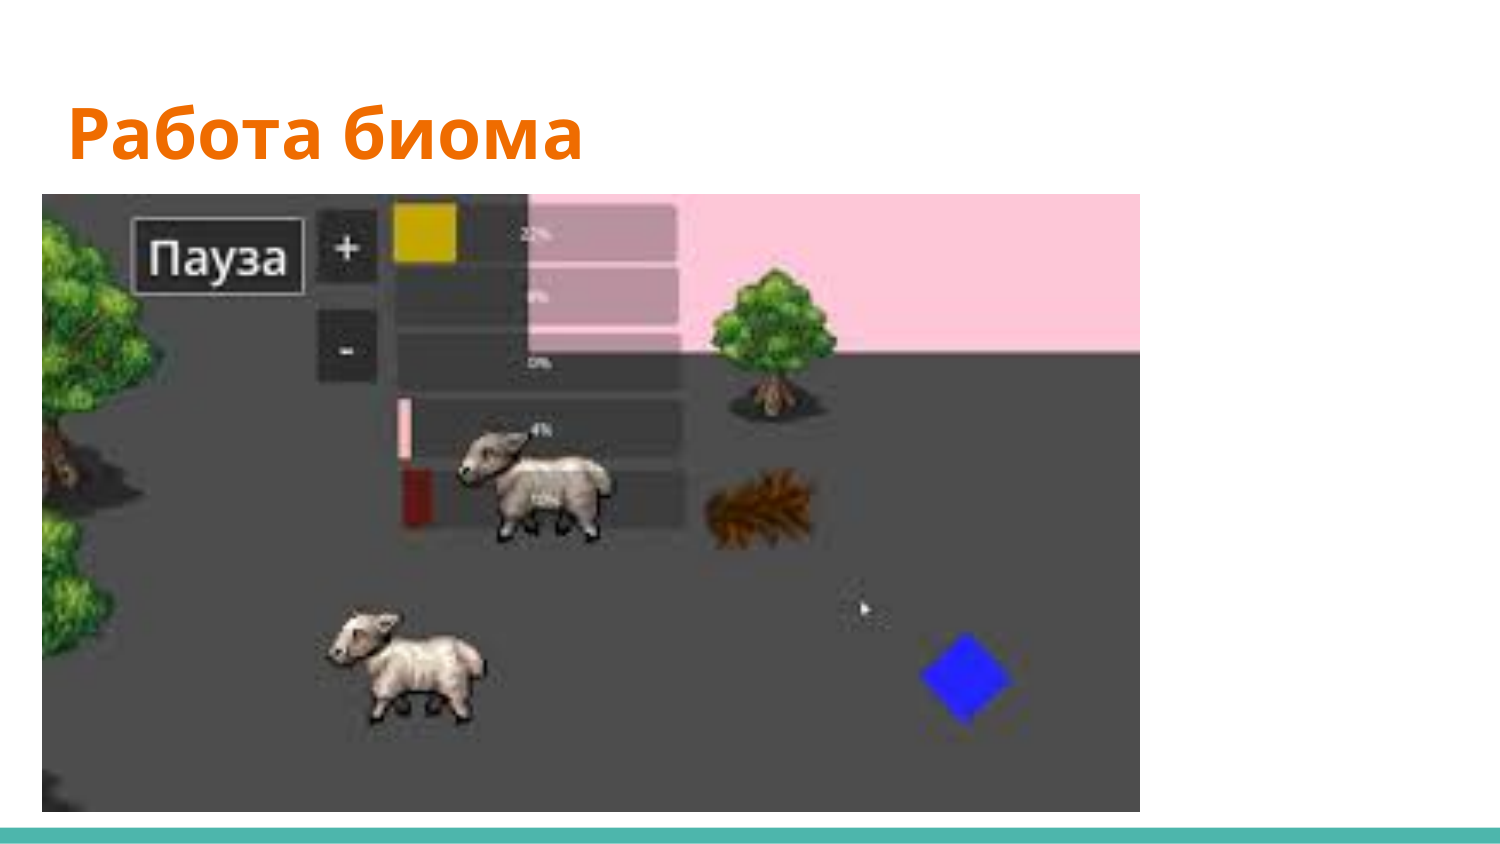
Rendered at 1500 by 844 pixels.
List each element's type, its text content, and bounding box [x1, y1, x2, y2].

title Работа биома [51, 72, 1449, 189]
picture [42, 194, 1141, 812]
